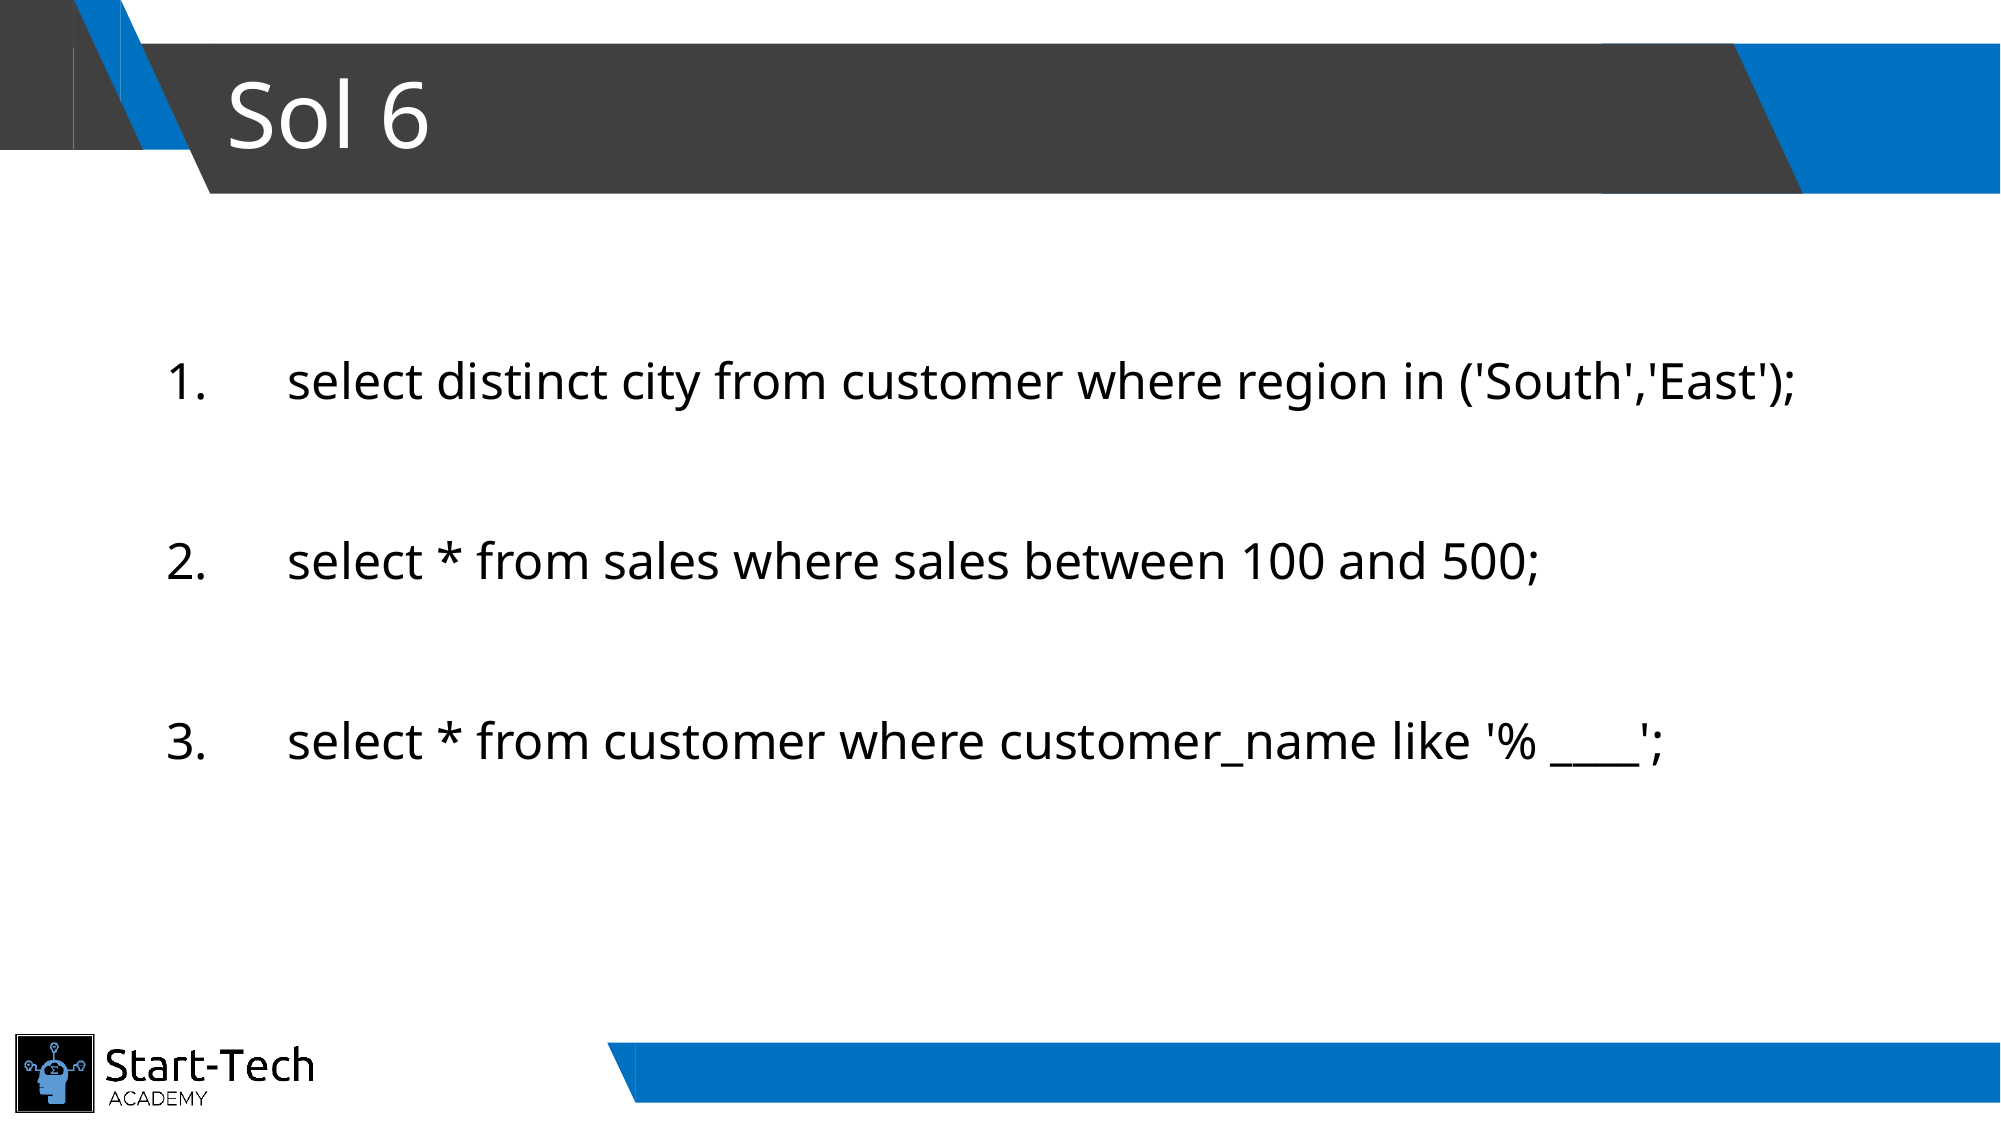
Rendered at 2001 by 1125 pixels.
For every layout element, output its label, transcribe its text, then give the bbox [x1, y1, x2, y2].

title Sol 6 [211, 9, 1734, 228]
text_box select distinct city from customer where region in ('South','East'); select * from sales where sales between 100 and 500; select * from customer where customer_name like '% ____'; [151, 312, 1906, 778]
picture [5, 1023, 333, 1123]
